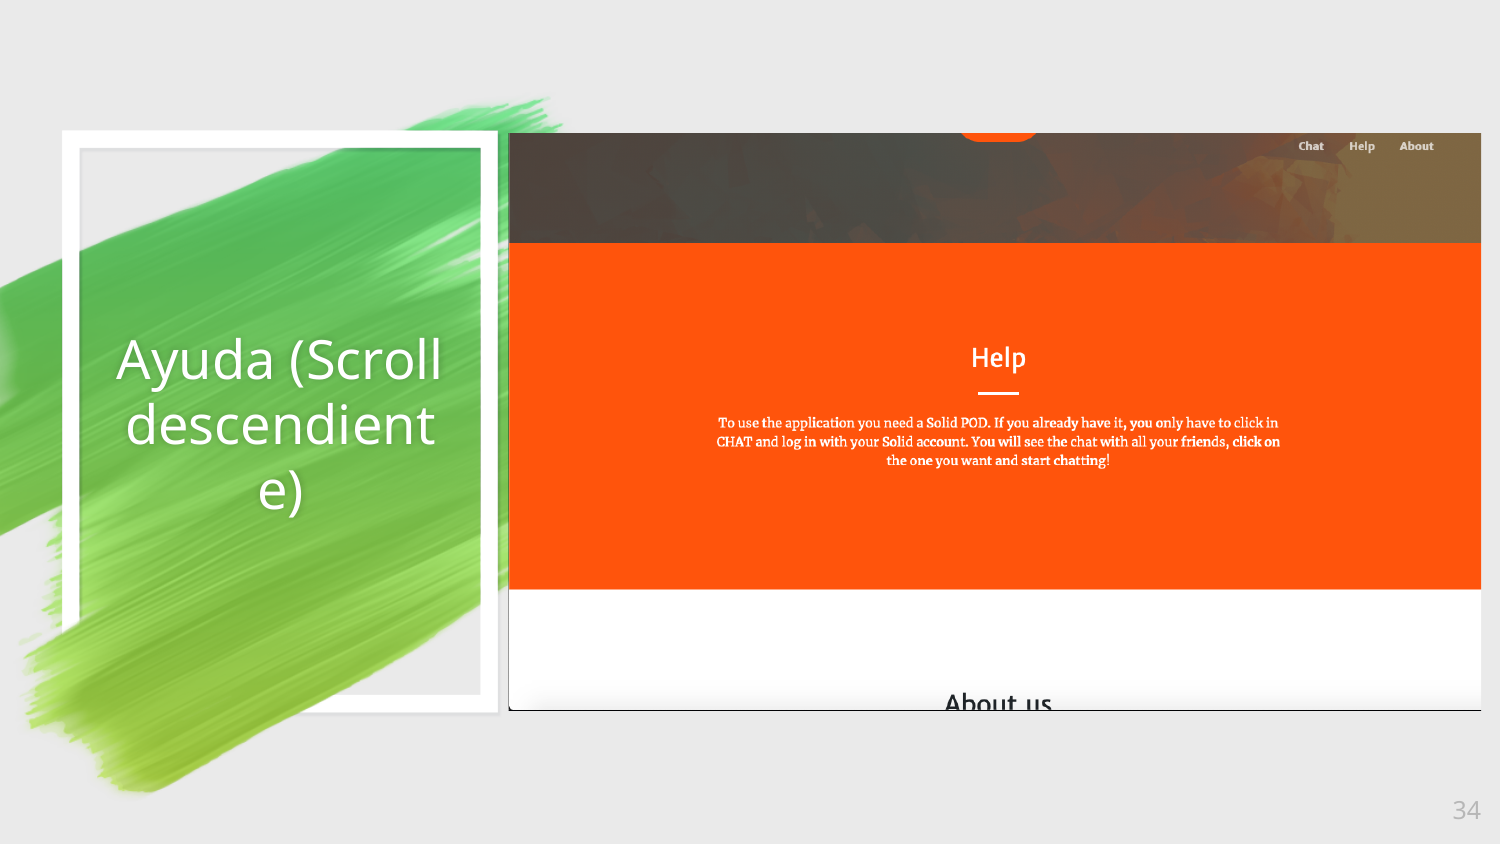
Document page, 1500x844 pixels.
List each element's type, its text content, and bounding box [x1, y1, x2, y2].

picture [0, 0, 1500, 844]
slide_number 34 [1391, 779, 1482, 844]
title Ayuda (Scroll descendiente) [114, 149, 447, 696]
